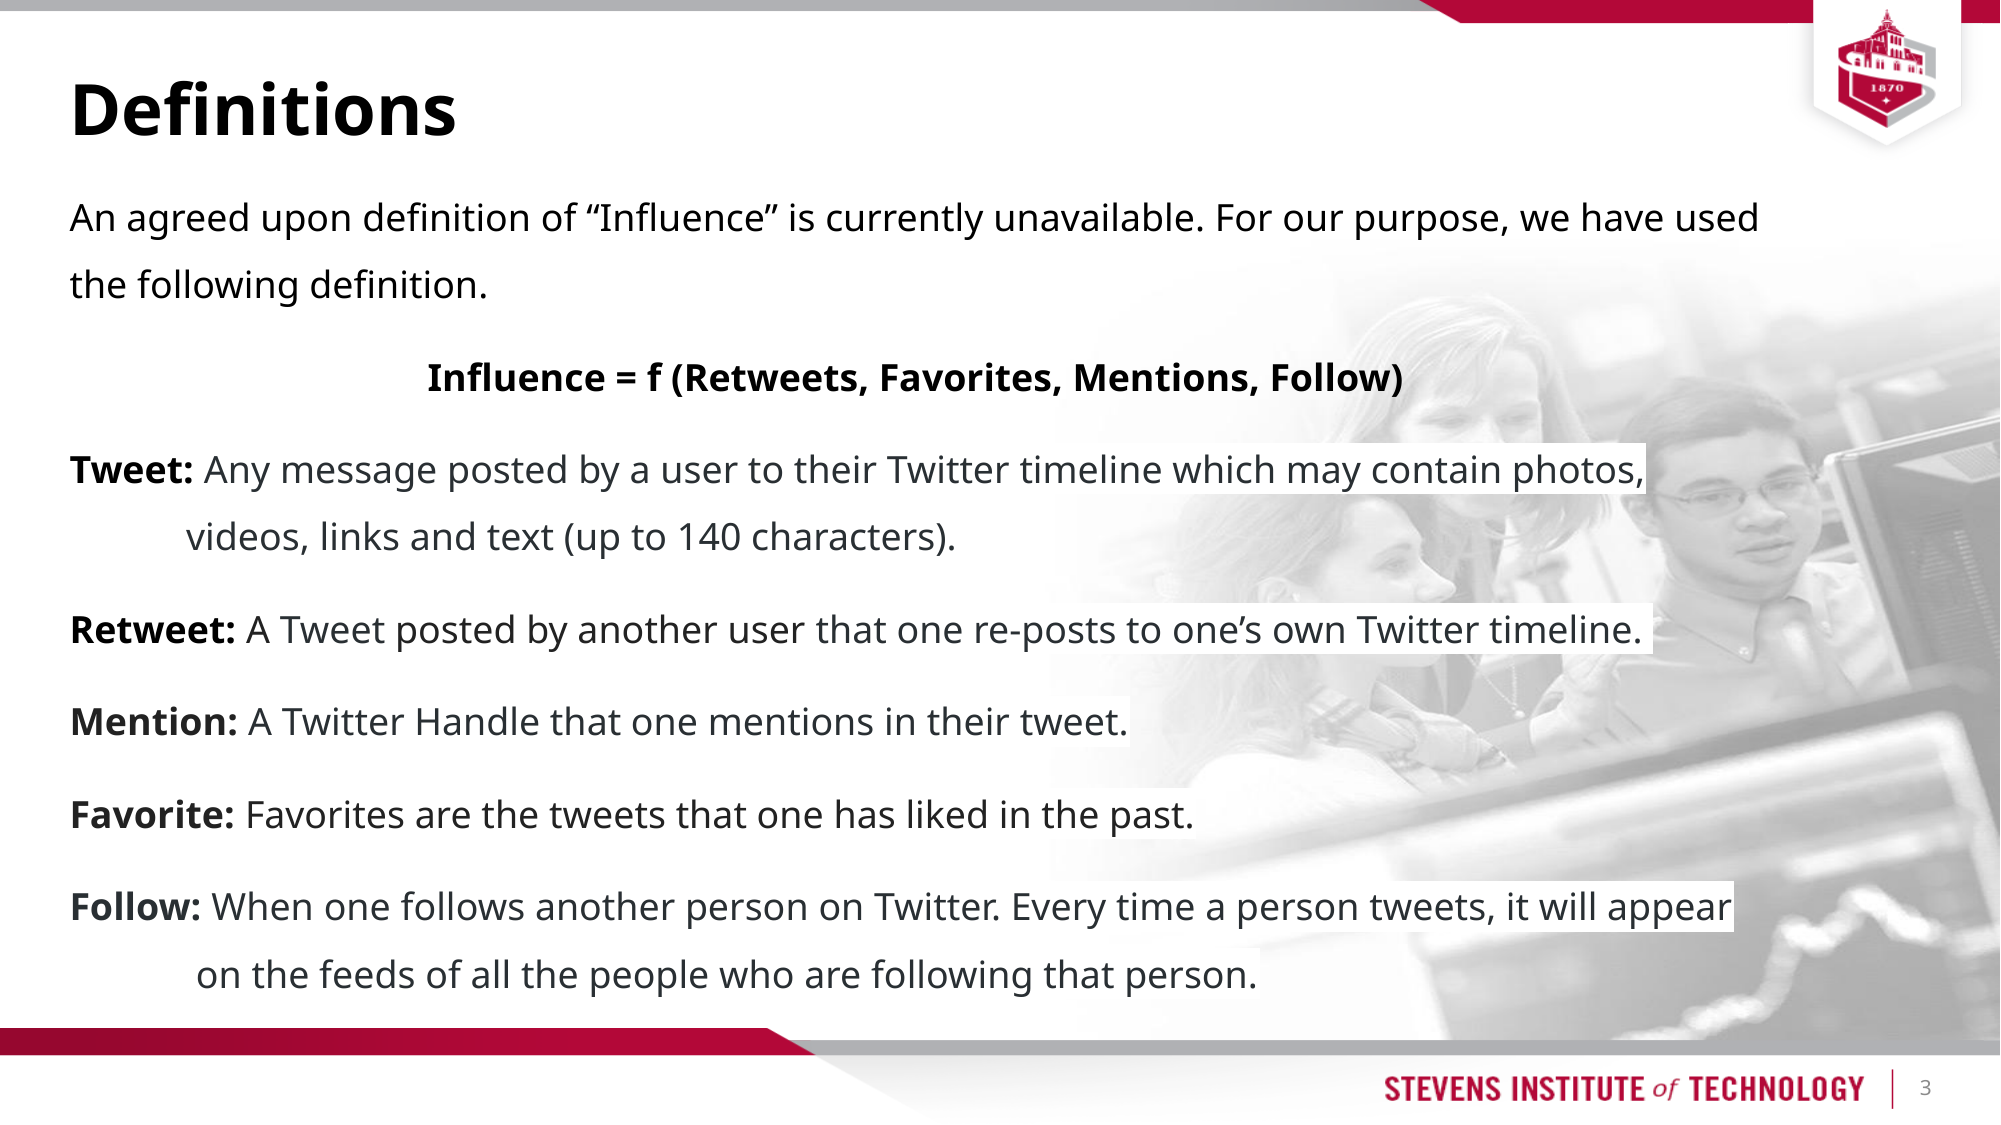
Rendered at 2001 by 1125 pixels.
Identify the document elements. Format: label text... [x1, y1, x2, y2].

list An agreed upon definition of “Influence” is currently unavailable. For our purpose, we have used the following definition. Influence = f (Retweets, Favorites, Mentions, Follow) Tweet: Any message posted by a user to their Twitter timeline which may contain photos, videos, links and text (up to 140 characters). Retweet: A Tweet posted by another user that one re-posts to one’s own Twitter timeline. Mention: A Twitter Handle that one mentions in their tweet. Favorite: Favorites are the tweets that one has liked in the past. Follow: When one follows another person on Twitter. Every time a person tweets, it will appear on the feeds of all the people who are following that person. [49, 150, 1783, 993]
title Definitions [49, 45, 1783, 150]
slide_number 3 [1904, 1071, 1986, 1108]
picture [0, 0, 2000, 1125]
